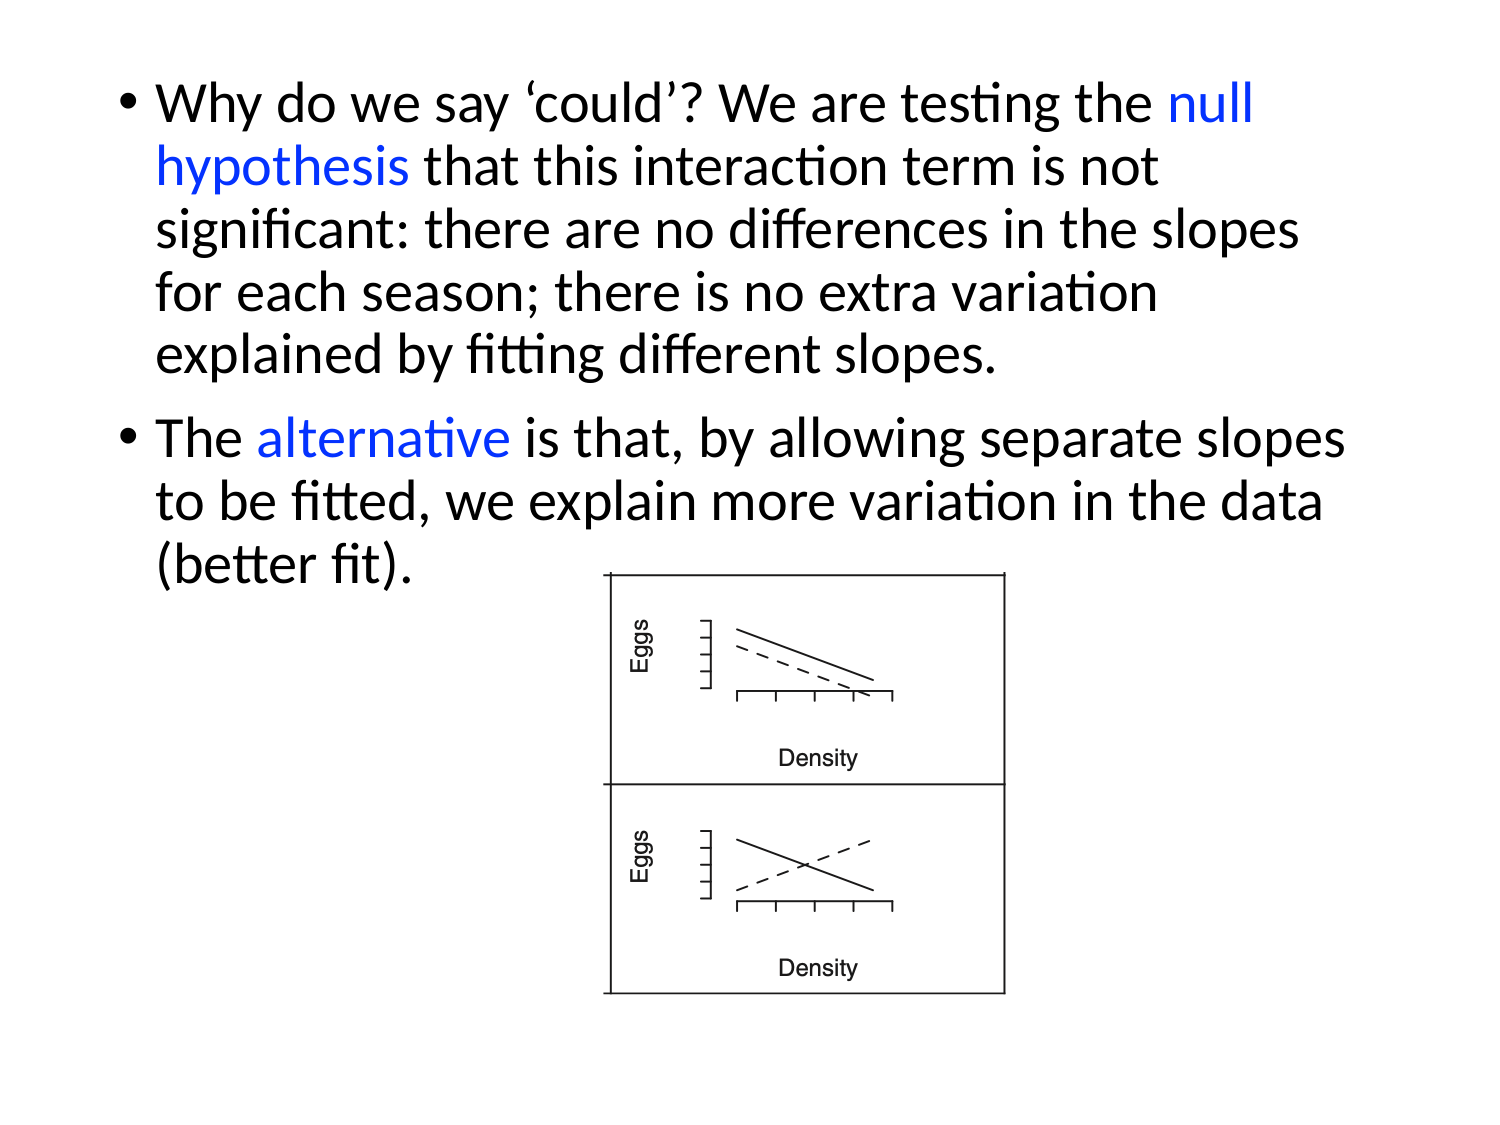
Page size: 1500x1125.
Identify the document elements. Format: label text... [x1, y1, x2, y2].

picture [603, 571, 1031, 1014]
list Why do we say ‘could’? We are testing the null hypothesis that this interaction term is not significant: there are no differences in the slopes for each season; there is no extra variation explained by fitting different slopes. The alternative is that, by allowing separate slopes to be fitted, we explain more variation in the data (better fit). [103, 64, 1397, 1014]
